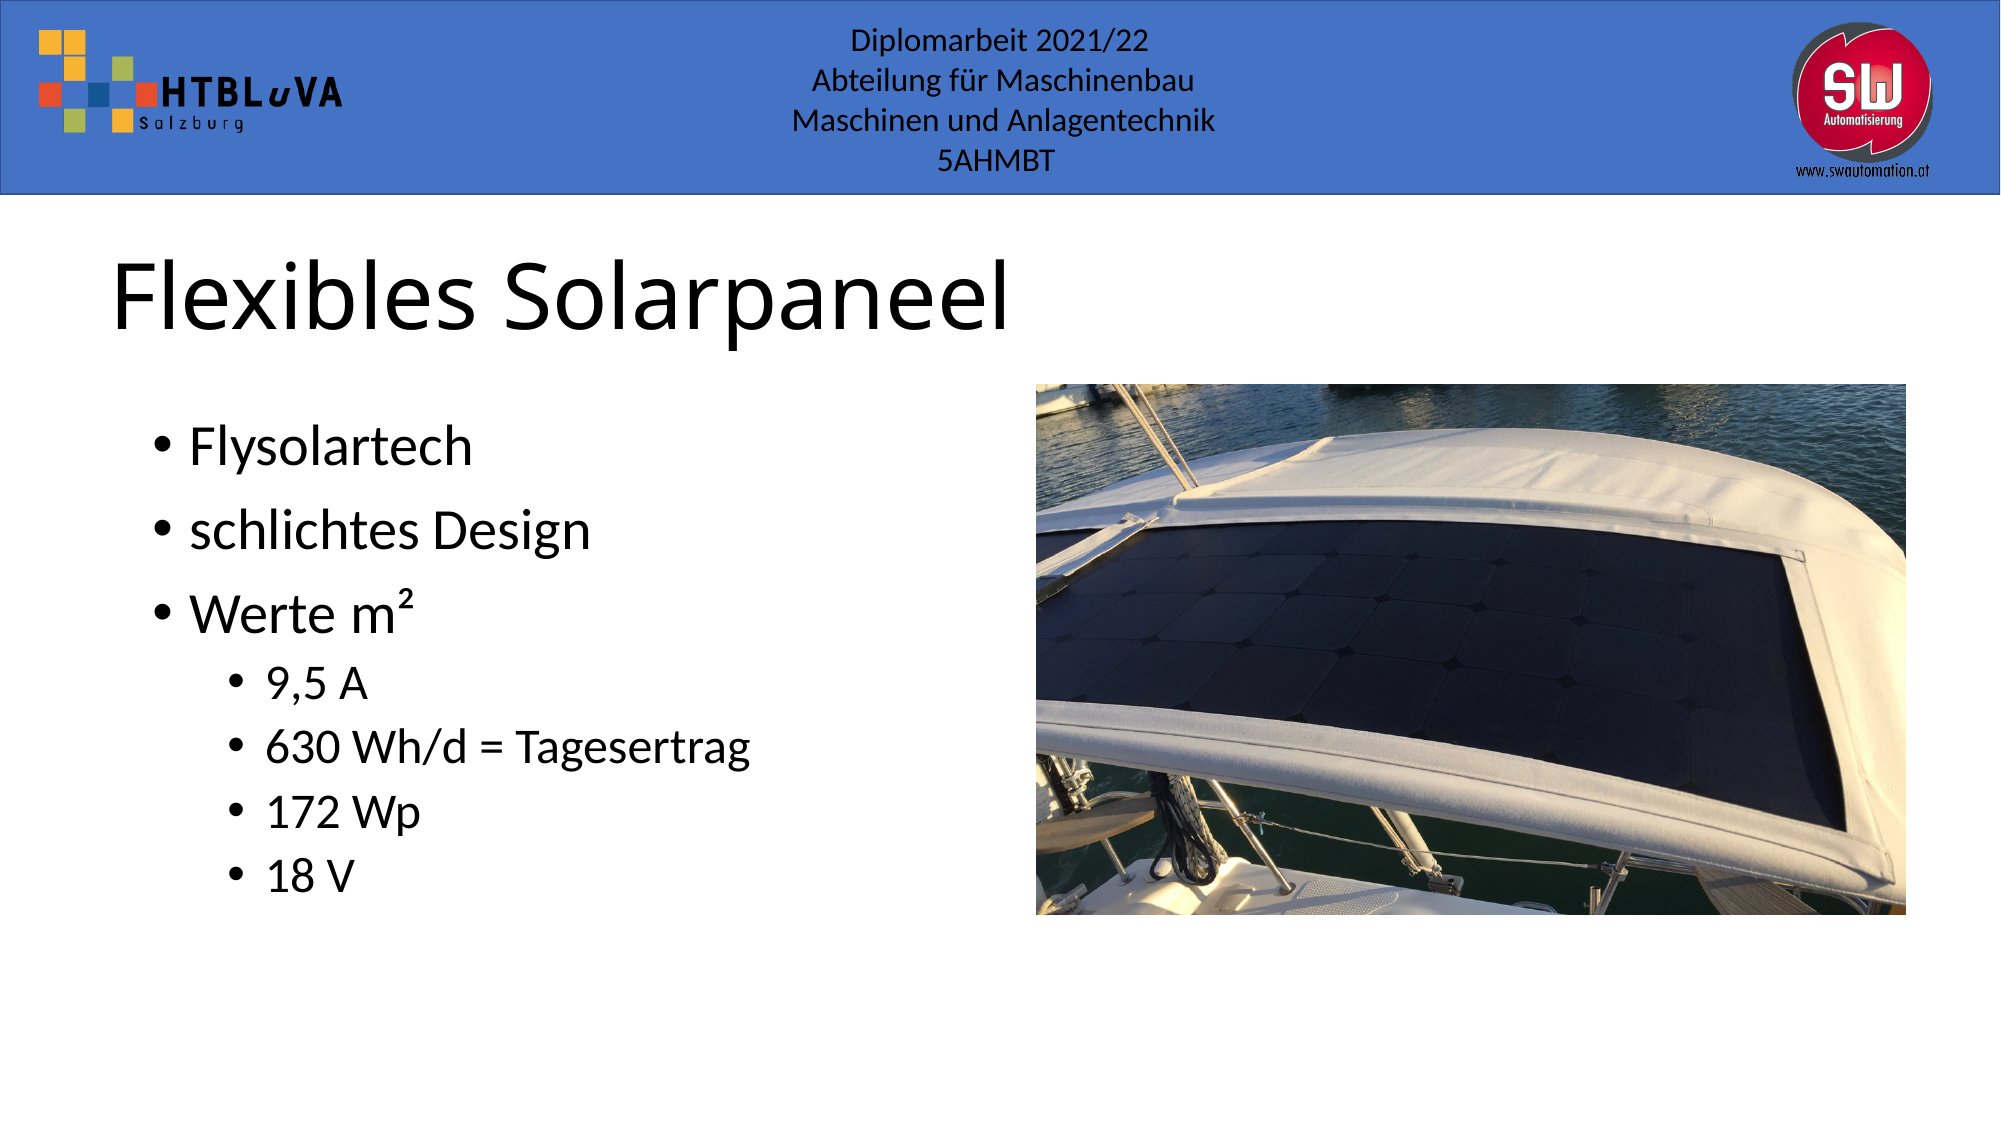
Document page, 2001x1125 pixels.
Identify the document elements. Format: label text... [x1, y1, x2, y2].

text_box Flysolartech schlichtes Design Werte m² 9,5 A 630 Wh/d = Tagesertrag 172 Wp 18 V [137, 408, 1863, 939]
picture [1792, 22, 1933, 177]
picture [39, 30, 342, 133]
picture [1036, 384, 1906, 915]
text_box Flexibles Solarpaneel [94, 190, 1820, 409]
